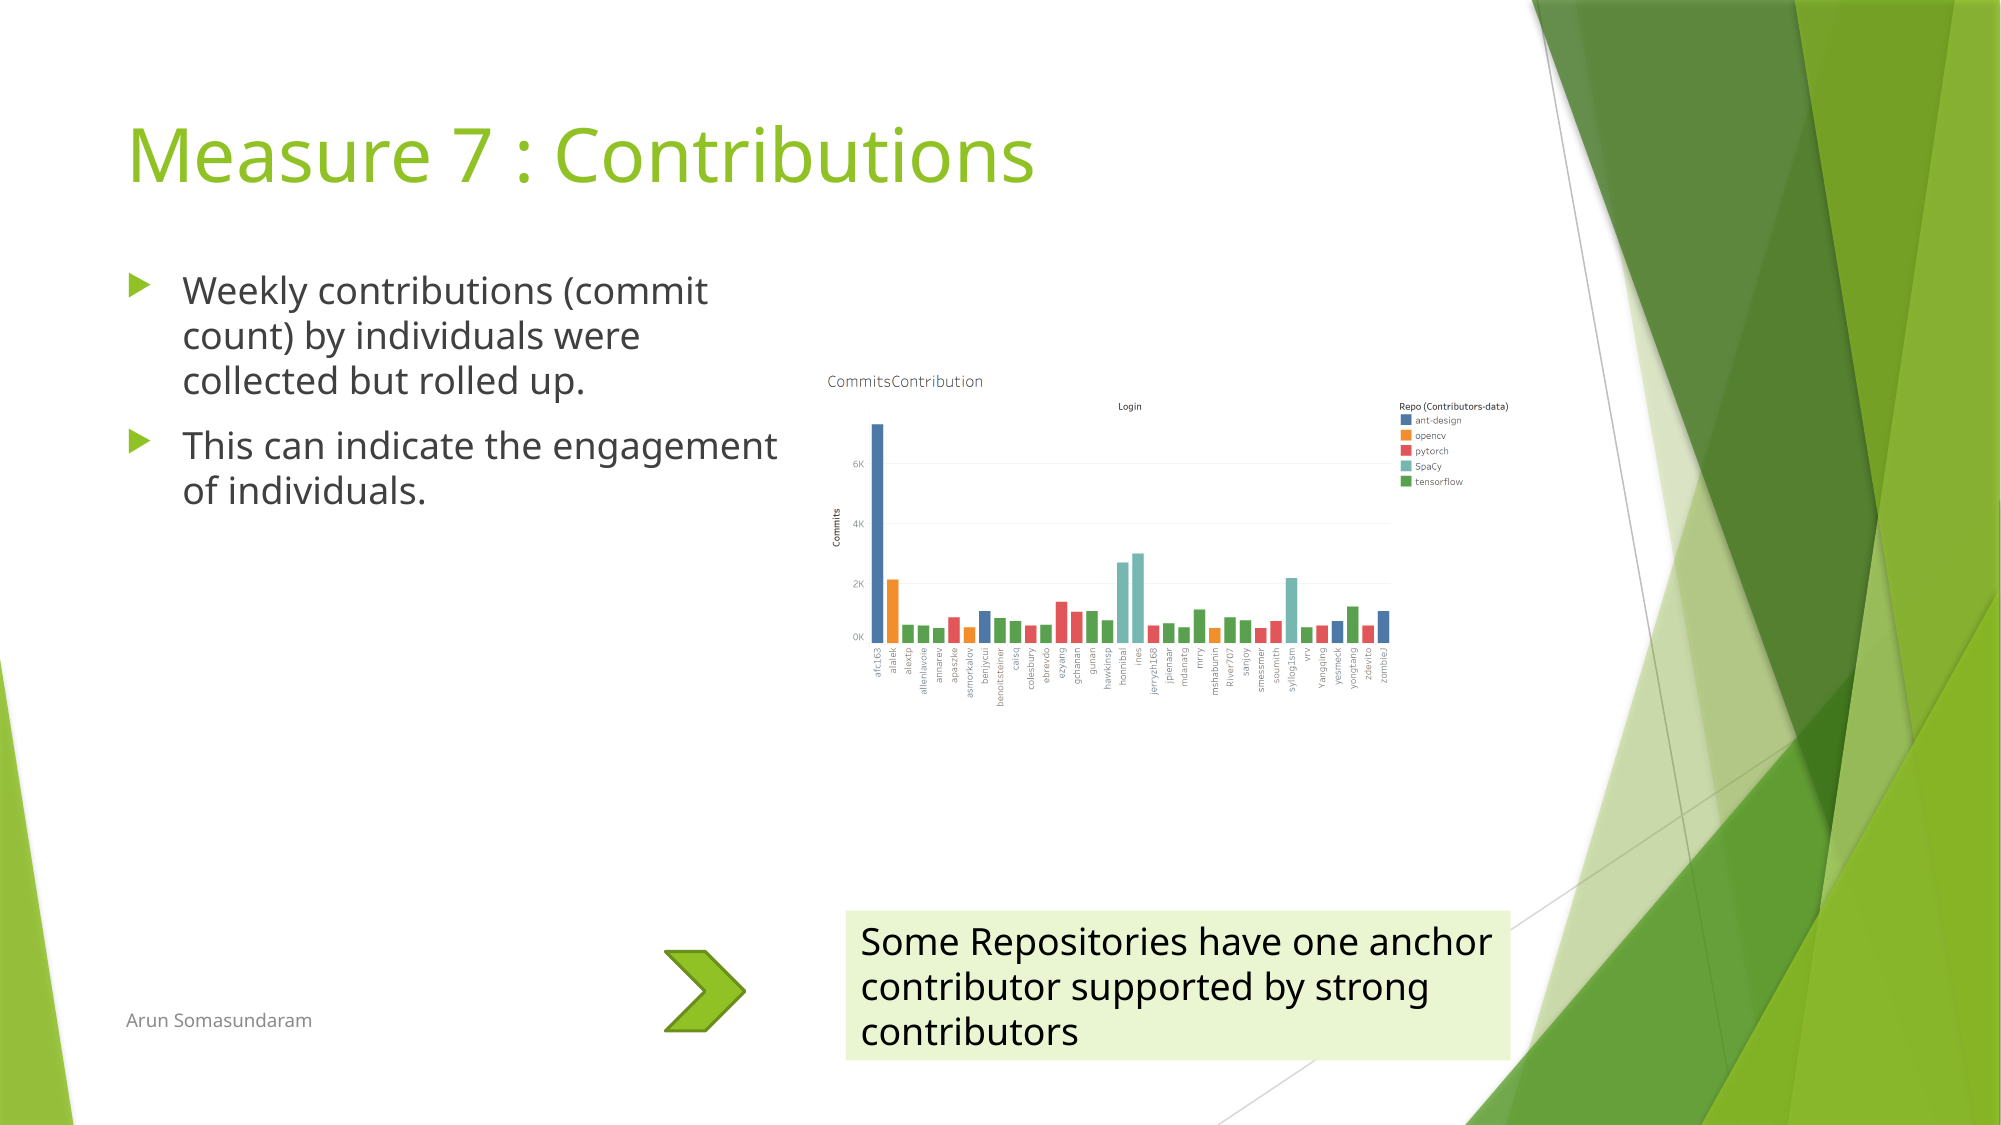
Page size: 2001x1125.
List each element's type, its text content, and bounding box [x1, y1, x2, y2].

title Measure 7 : Contributions [111, 99, 1522, 228]
text_box [663, 949, 746, 991]
text_box Some Repositories have one anchor contributor supported by strong contributors [845, 910, 1511, 1061]
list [823, 365, 1512, 721]
list Weekly contributions (commit count) by individuals were collected but rolled up. This can indicate the engagement of individuals. [111, 259, 798, 630]
footer Arun Somasundaram [111, 991, 1145, 1051]
